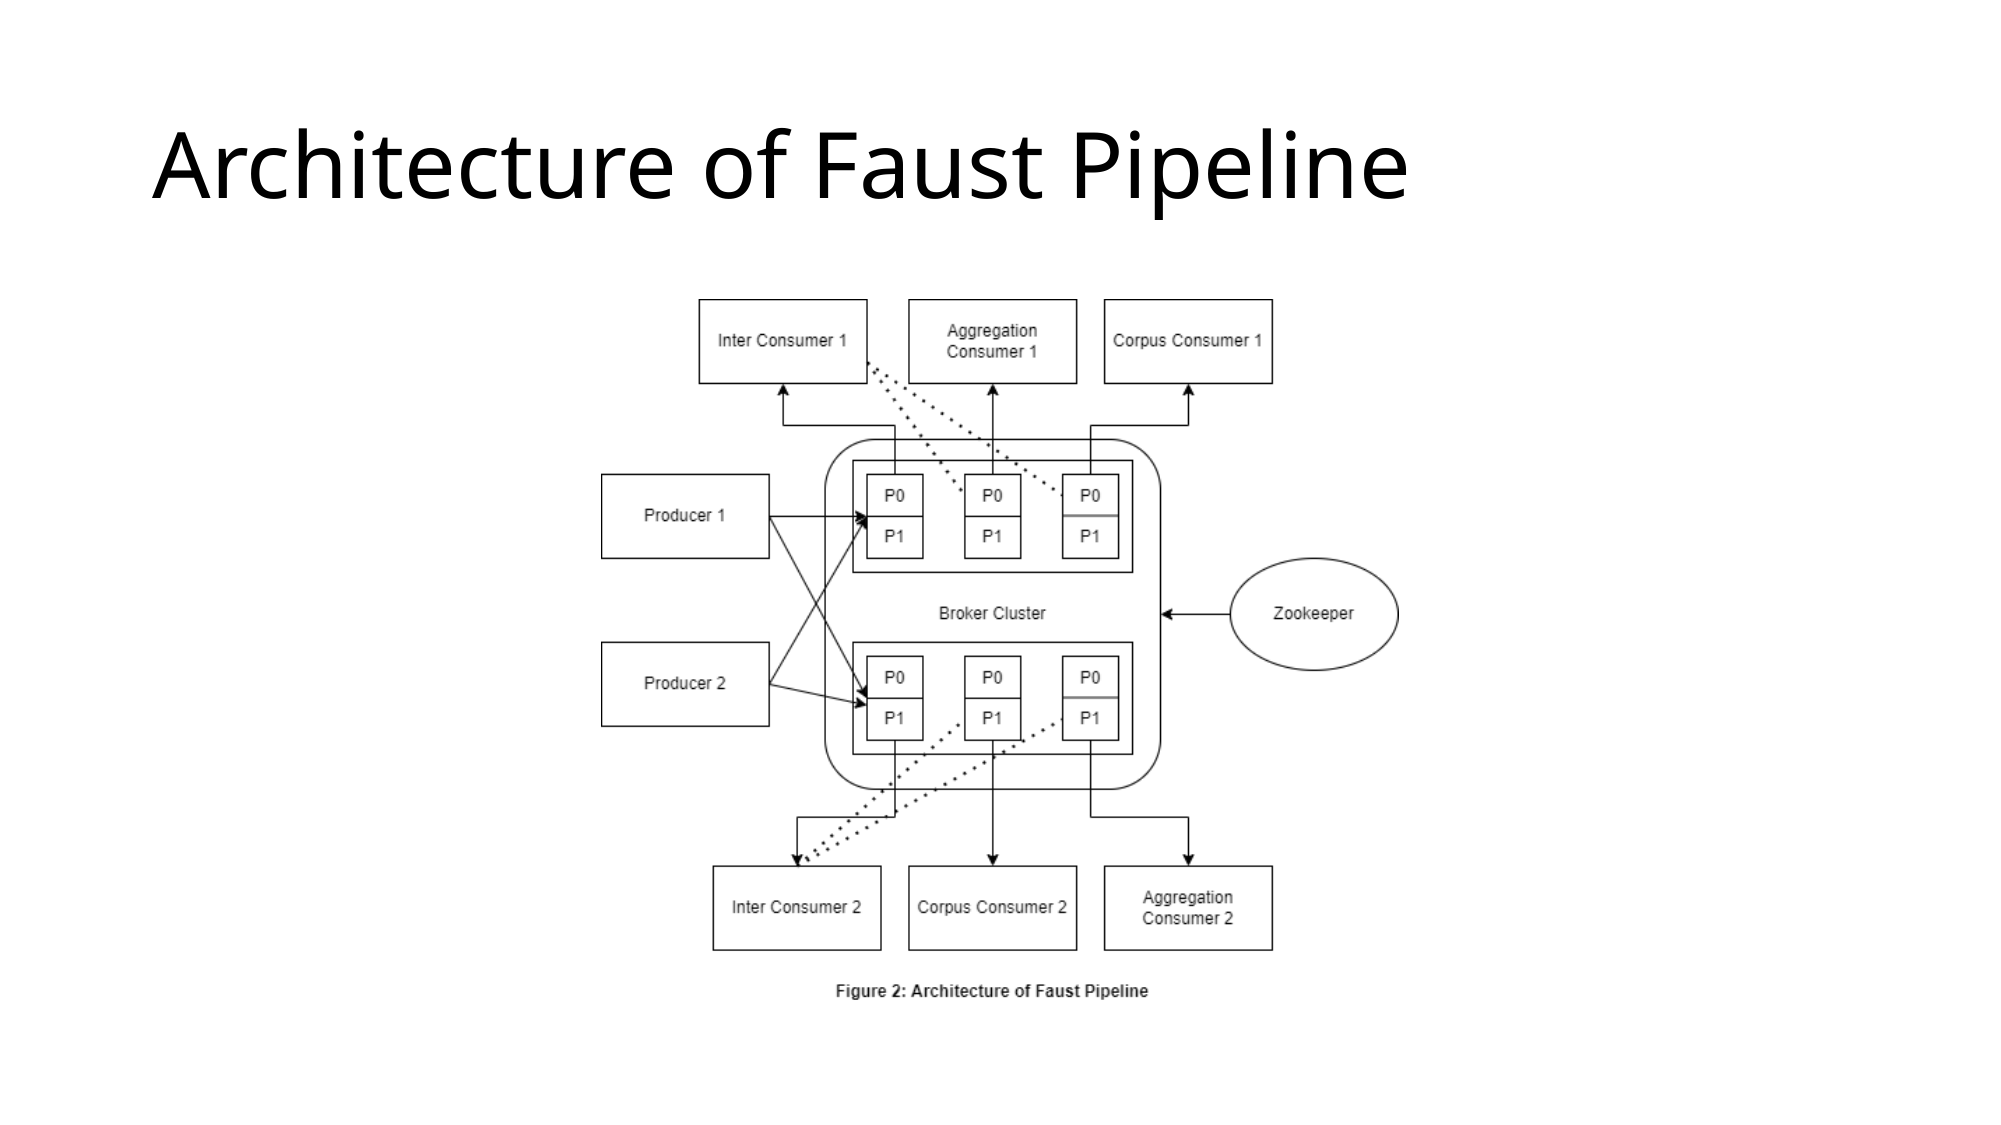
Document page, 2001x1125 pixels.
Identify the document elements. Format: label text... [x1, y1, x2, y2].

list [601, 299, 1399, 1014]
title Architecture of Faust Pipeline [137, 59, 1863, 278]
